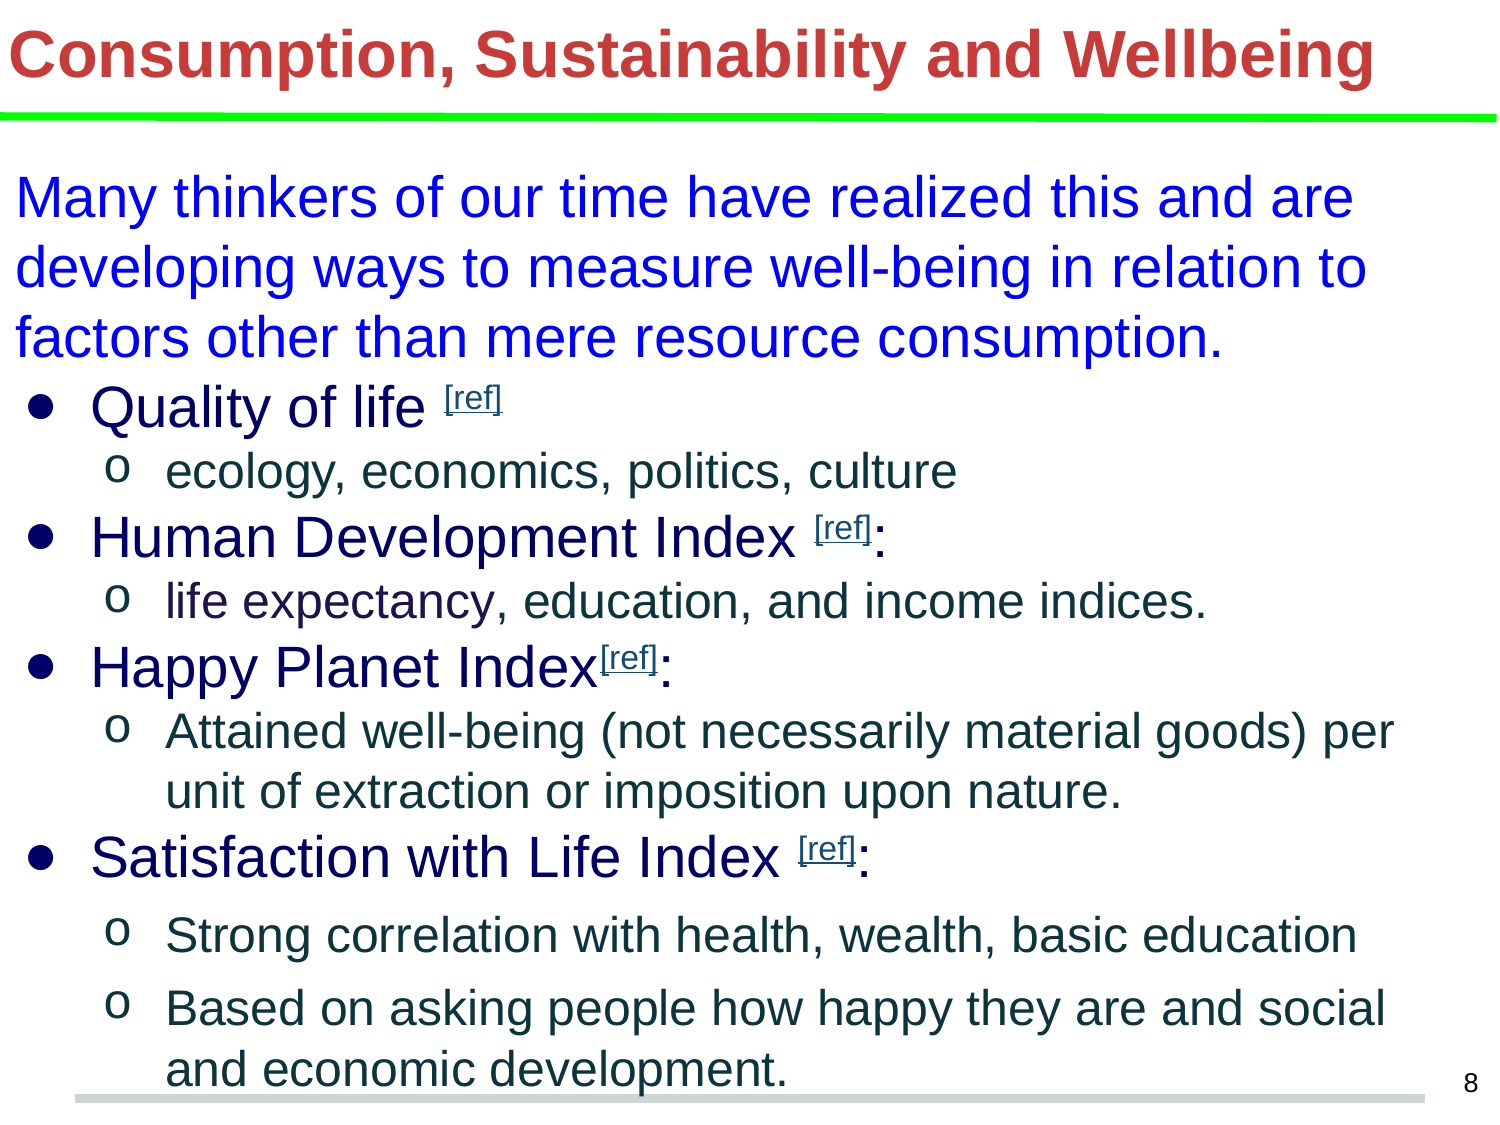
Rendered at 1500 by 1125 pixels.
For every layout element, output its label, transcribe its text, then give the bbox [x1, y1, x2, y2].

title Consumption, Sustainability and Wellbeing [0, 20, 1494, 107]
slide_number ‹#› [1403, 1038, 1494, 1125]
list Many thinkers of our time have realized this and are developing ways to measure well-being in relation to factors other than mere resource consumption. Quality of life [ref] ecology, economics, politics, culture Human Development Index [ref]: life expectancy, education, and income indices. Happy Planet Index[ref]: Attained well-being (not necessarily material goods) per unit of extraction or imposition upon nature. Satisfaction with Life Index [ref]: Strong correlation with health, wealth, basic education Based on asking people how happy they are and social and economic development. [0, 143, 1494, 1096]
